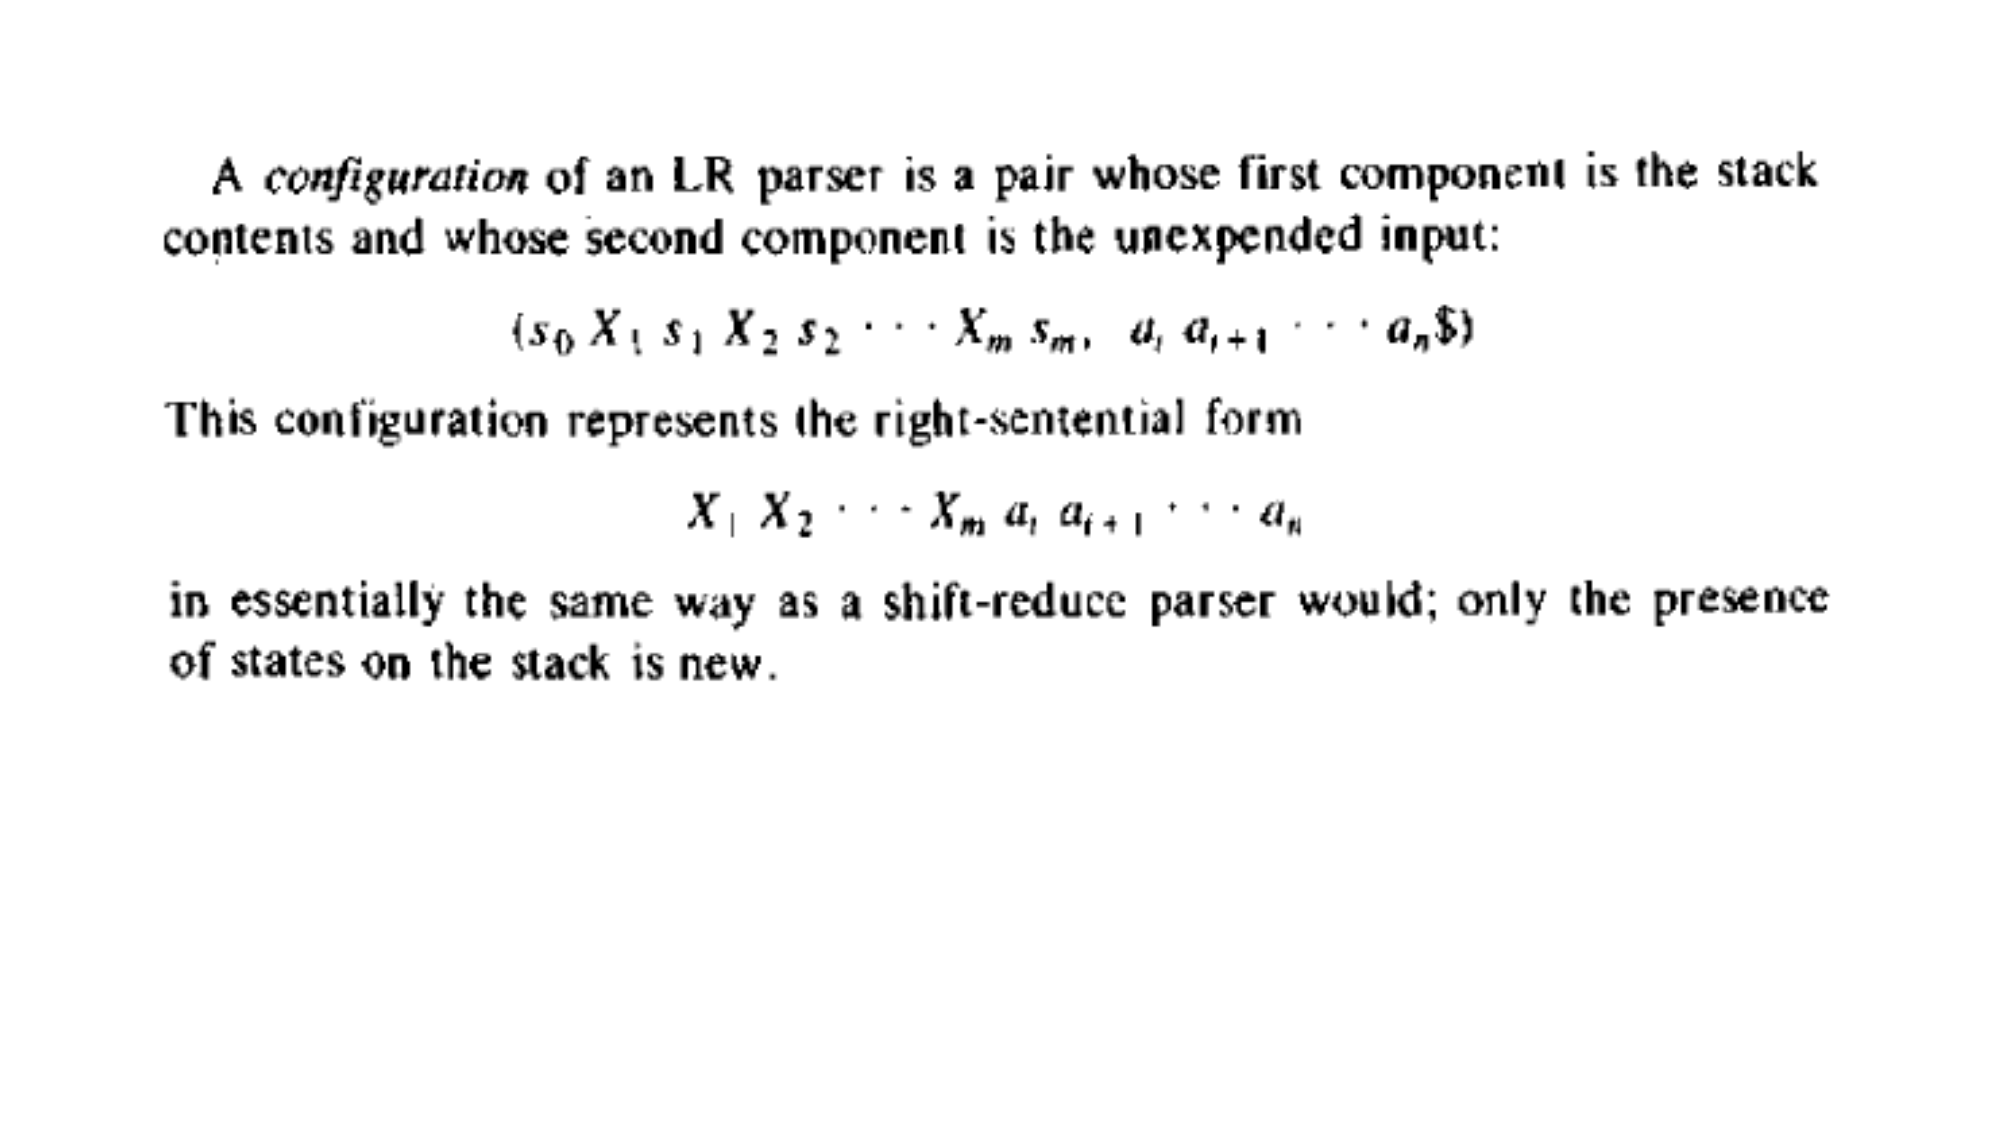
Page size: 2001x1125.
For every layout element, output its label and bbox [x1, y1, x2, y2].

picture [149, 144, 1860, 700]
